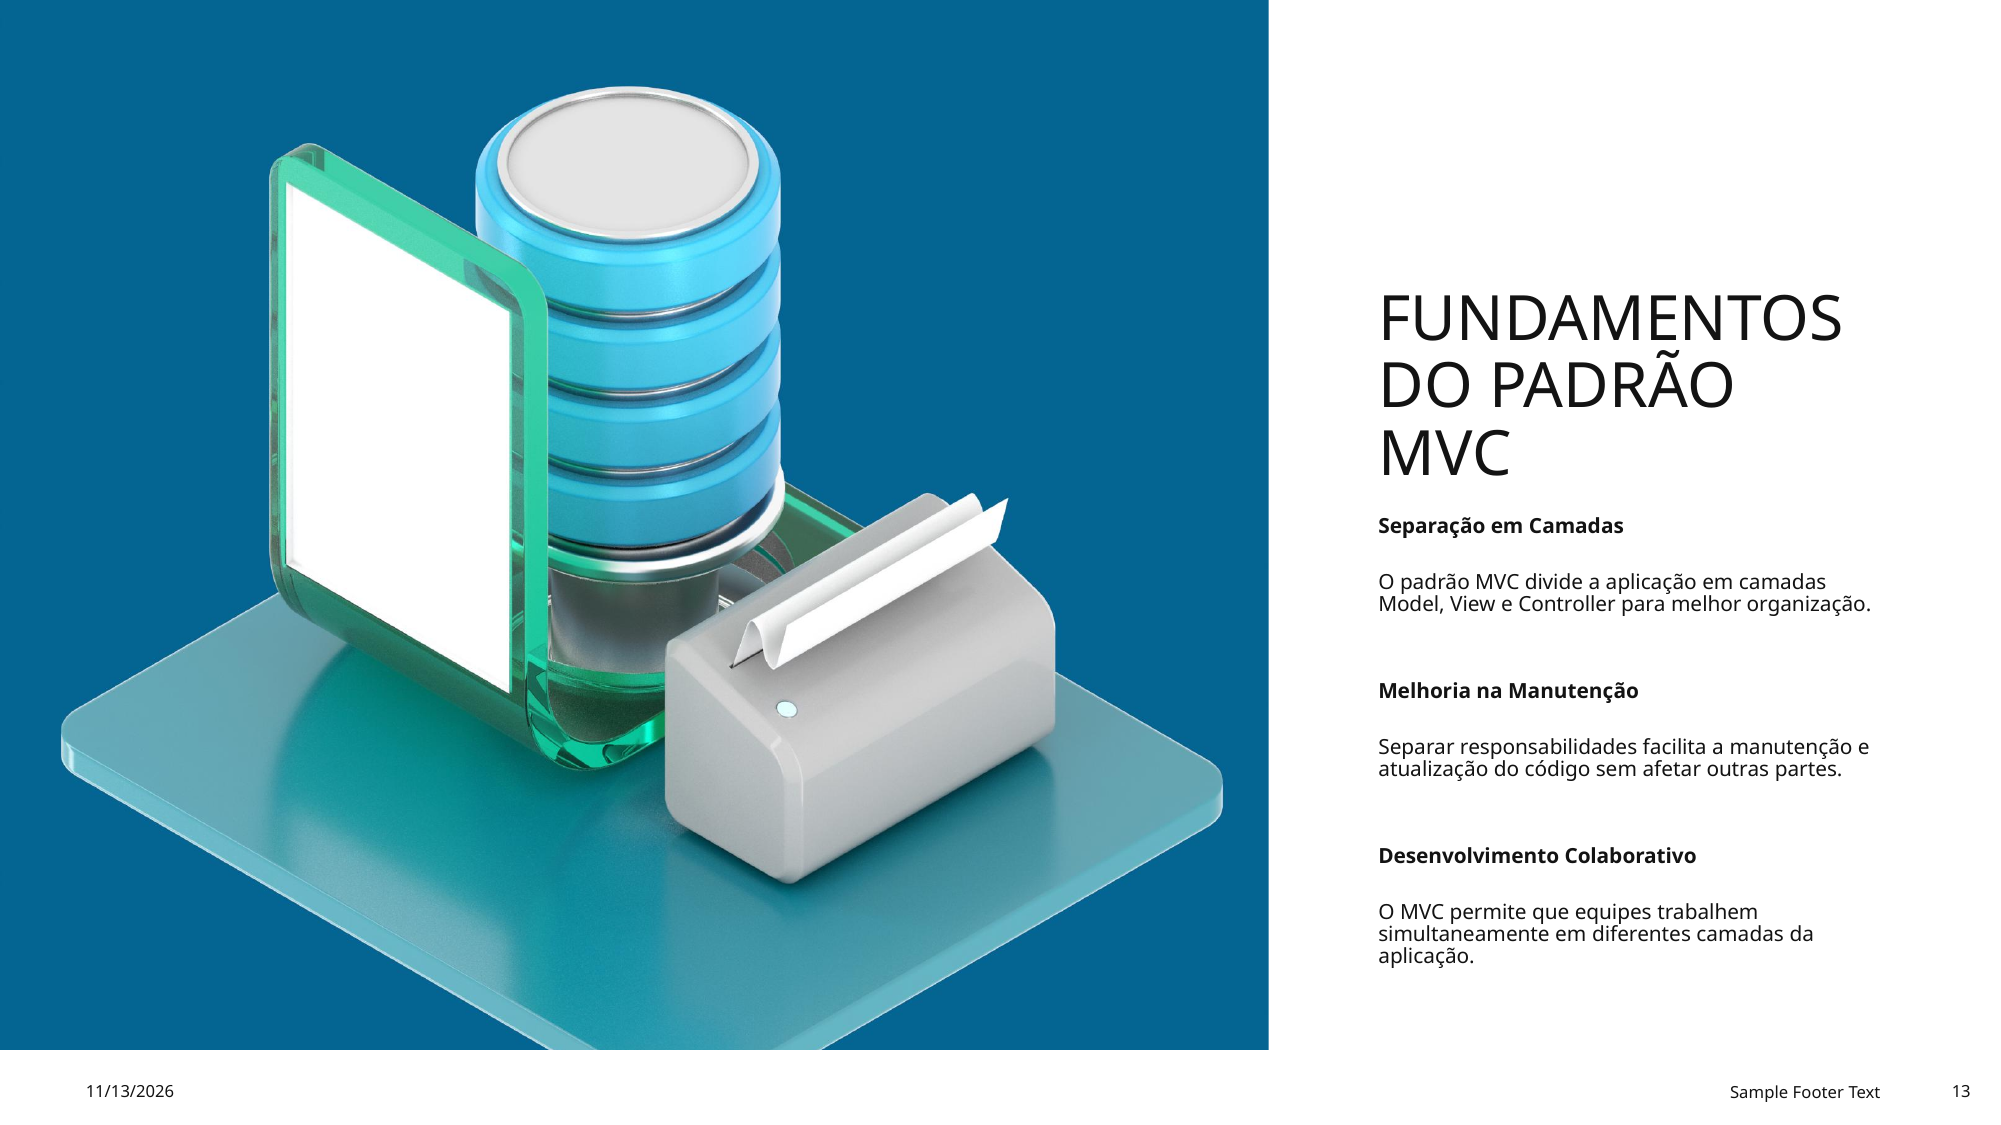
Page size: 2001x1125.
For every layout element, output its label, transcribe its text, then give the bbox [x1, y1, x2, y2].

footer Sample Footer Text [1458, 1064, 1896, 1120]
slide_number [70, 1064, 537, 1120]
title Fundamentos do padrão MVC [1363, 176, 1901, 497]
text_box Separação em Camadas O padrão MVC divide a aplicação em camadas Model, View e Controller para melhor organização. Melhoria na Manutenção Separar responsabilidades facilita a manutenção e atualização do código sem afetar outras partes. Desenvolvimento Colaborativo O MVC permite que equipes trabalhem simultaneamente em diferentes camadas da aplicação. [1363, 508, 1901, 993]
slide_number 13 [1910, 1064, 1986, 1120]
picture [61, 86, 1224, 1050]
